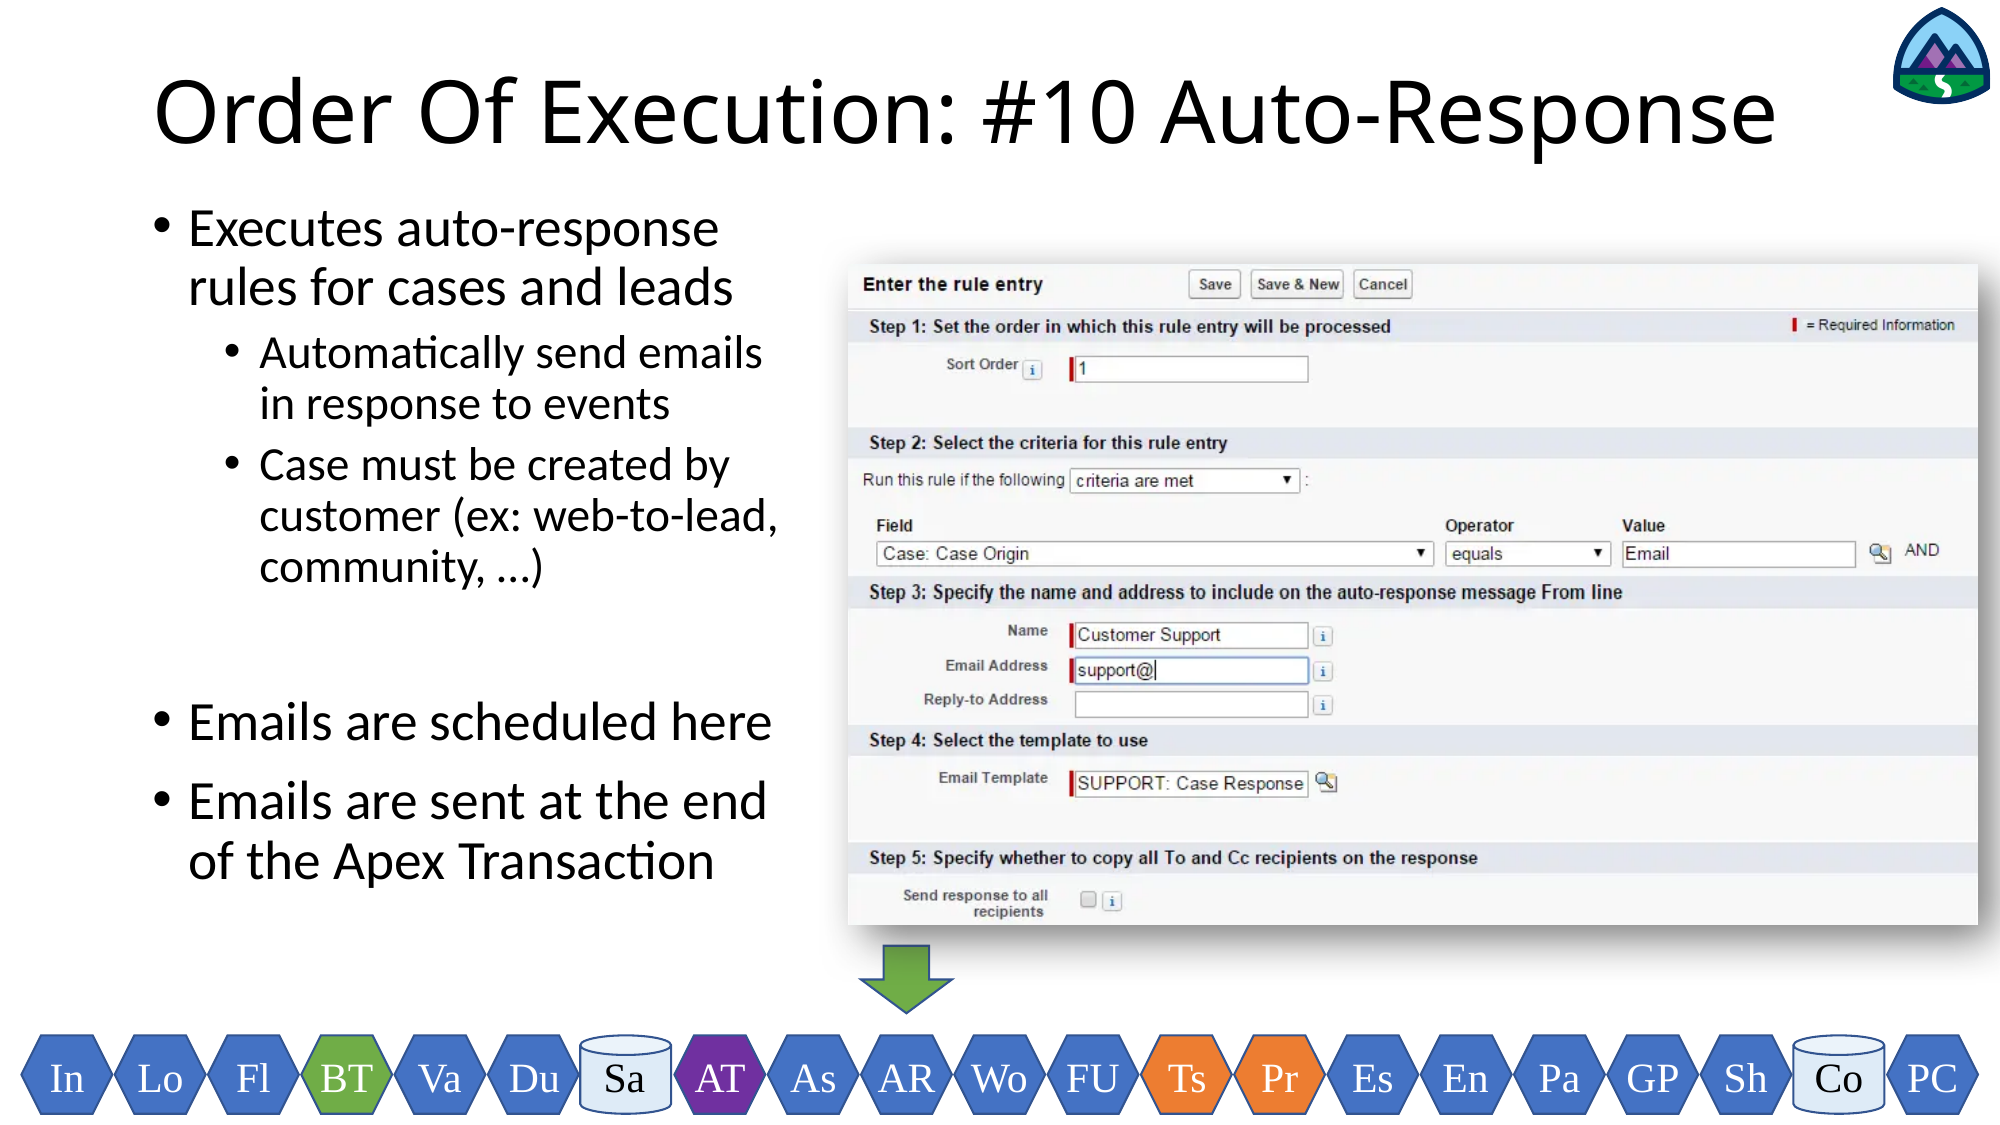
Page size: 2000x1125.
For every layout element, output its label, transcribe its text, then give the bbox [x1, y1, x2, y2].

picture [1892, 7, 1991, 105]
title Order Of Execution: #10 Auto-Response [137, 59, 1862, 171]
text_box [857, 971, 956, 1015]
picture [848, 264, 1979, 925]
list Executes auto-response rules for cases and leads Automatically send emails in response to events Case must be created by customer (ex: web-to-lead, community, …) Emails are scheduled here Emails are sent at the end of the Apex Transaction [137, 190, 825, 905]
